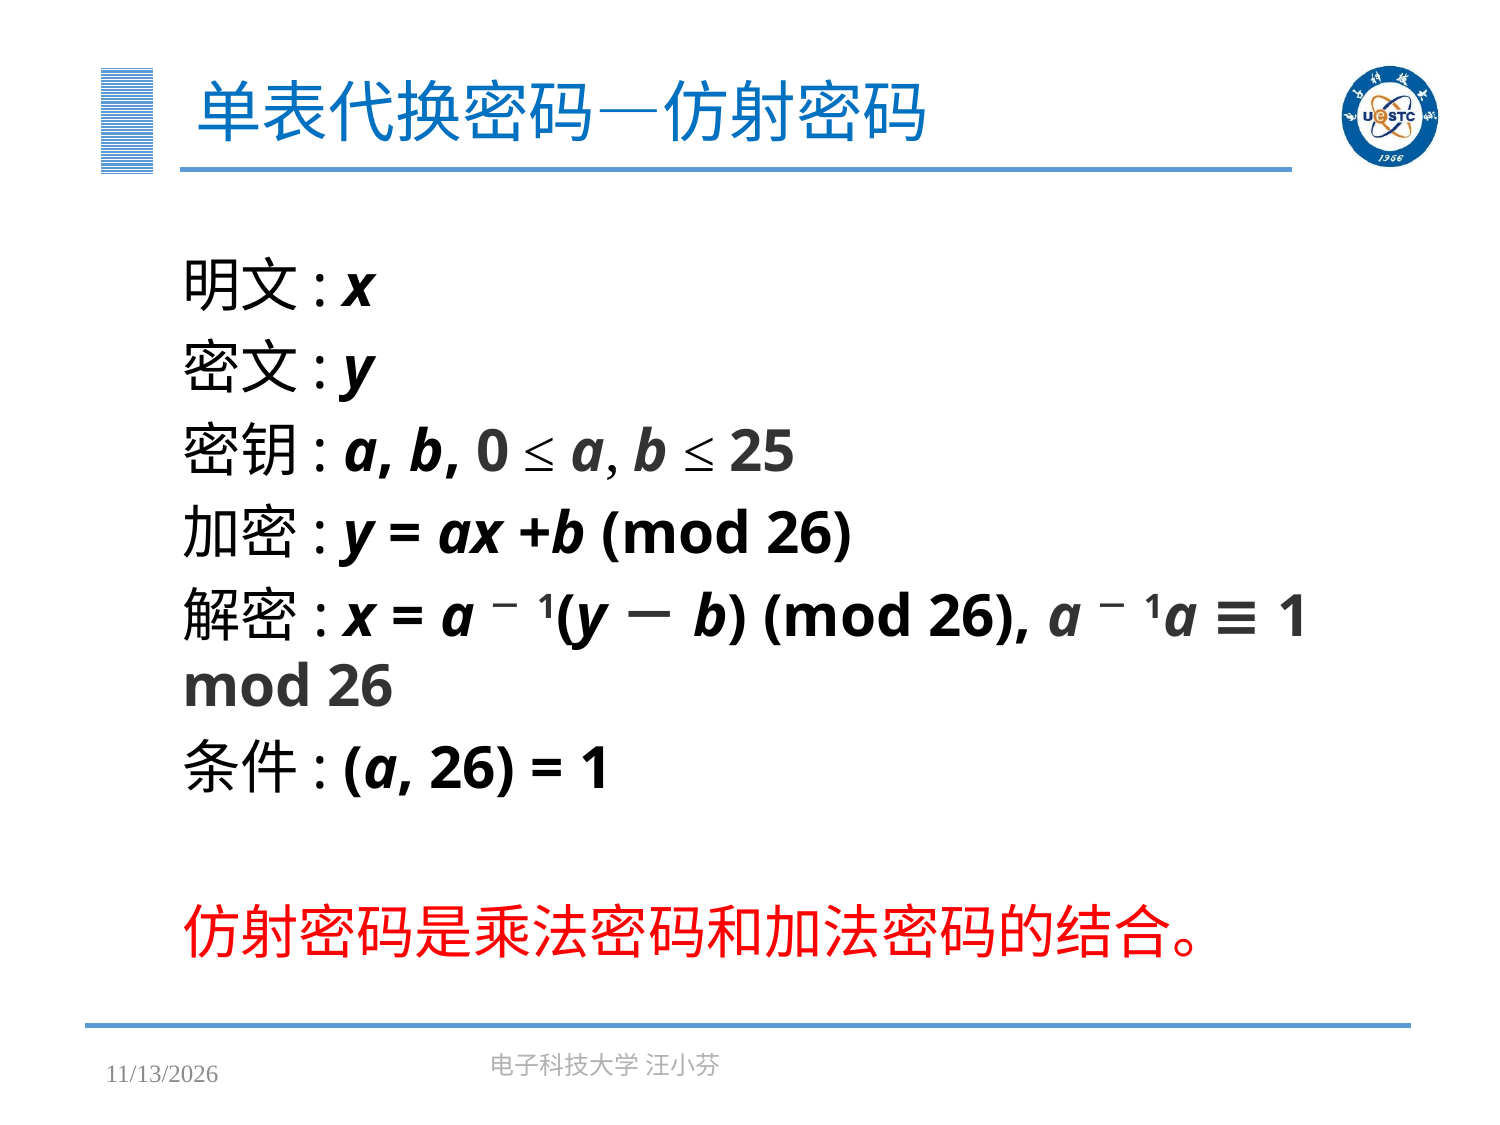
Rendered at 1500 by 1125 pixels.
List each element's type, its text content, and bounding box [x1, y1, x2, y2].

picture [1339, 63, 1440, 171]
footer 电子科技大学 汪小芬 [474, 1042, 1019, 1103]
text_box 明文: x 密文: y 密钥: a, b, 0 ≤ a, b ≤ 25 加密: y = ax +b (mod 26) 解密: x = a－1(y－b) (mod 26), a－1a ≡ 1 mod 26 条件: (a, 26) = 1 仿射密码是乘法密码和加法密码的结合。 [167, 240, 1325, 992]
title 单表代换密码—仿射密码 [180, 59, 1293, 170]
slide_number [90, 1042, 429, 1103]
